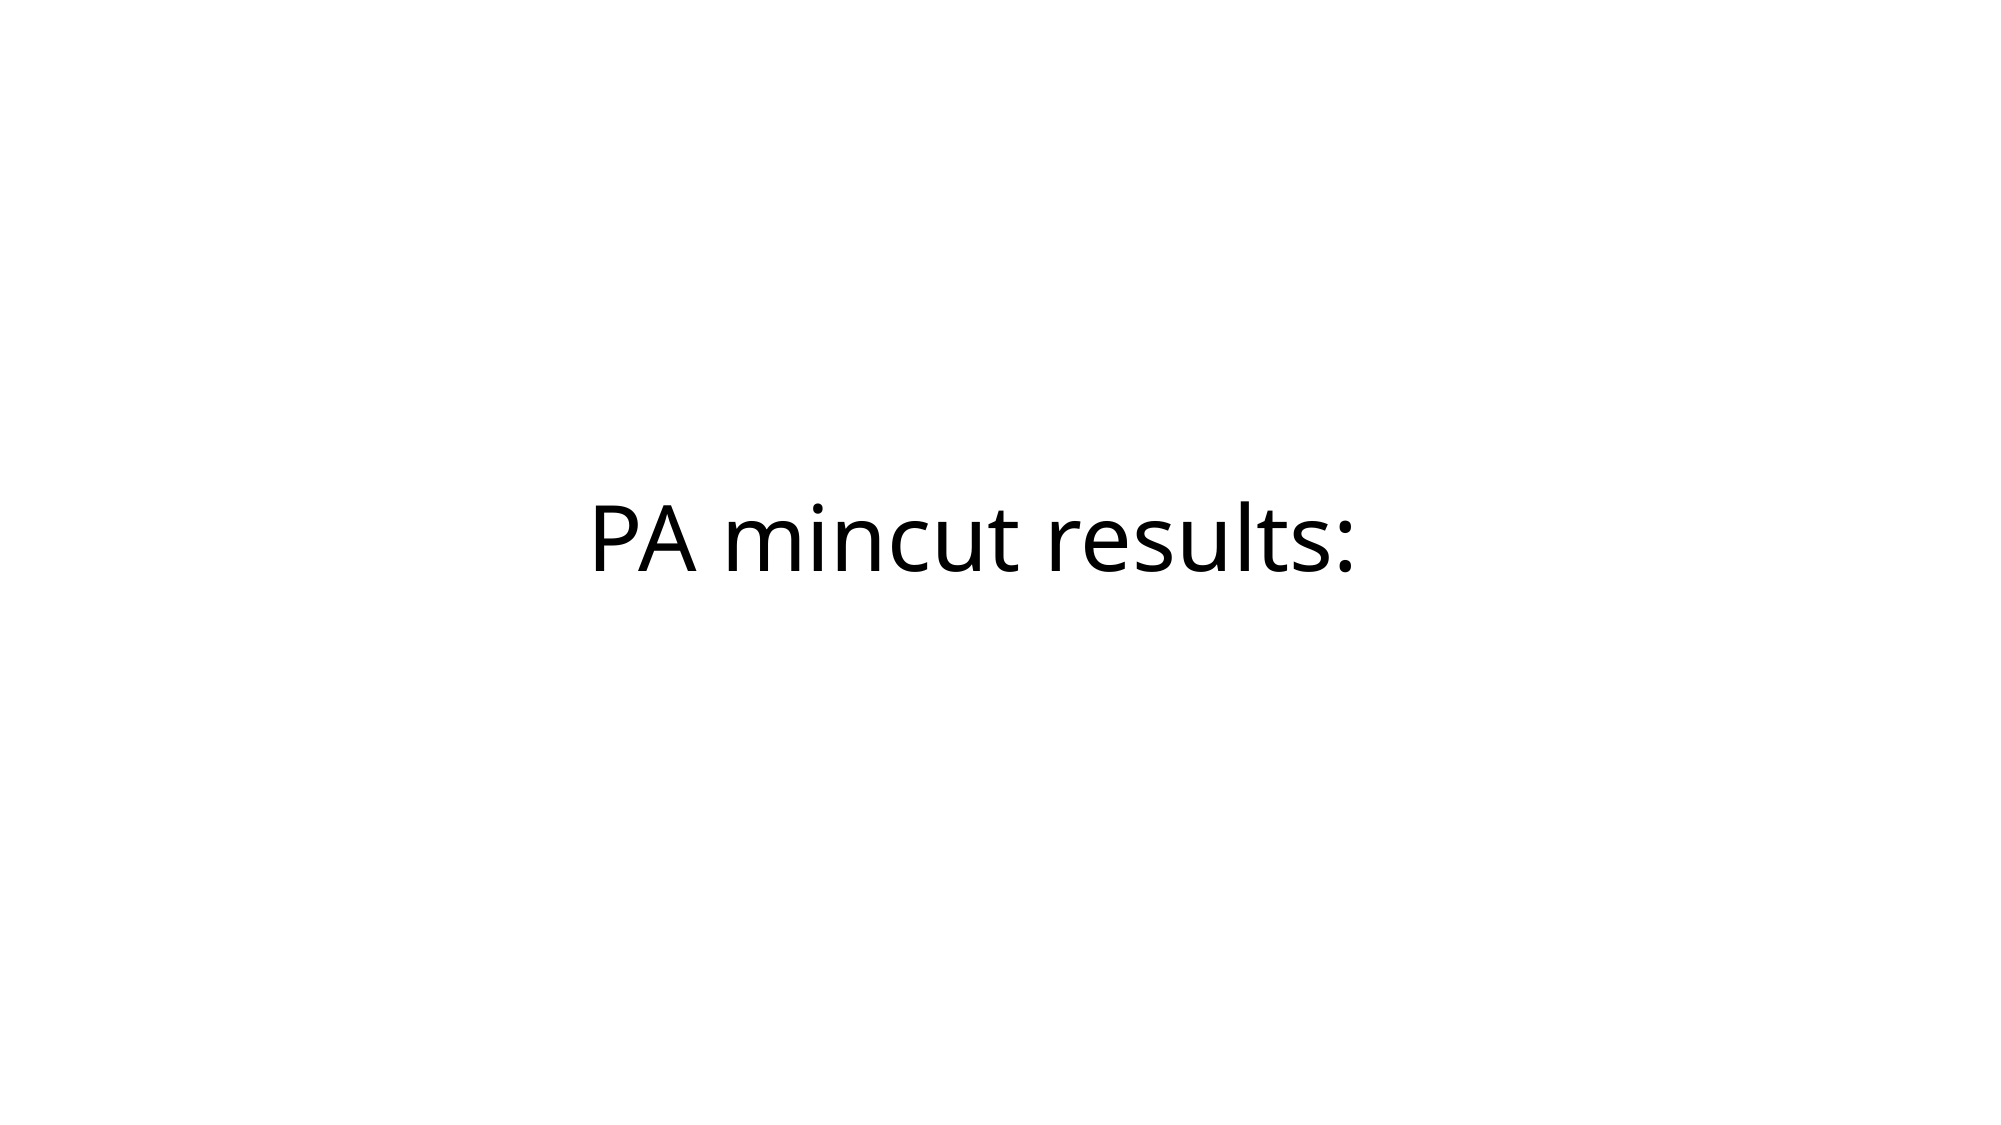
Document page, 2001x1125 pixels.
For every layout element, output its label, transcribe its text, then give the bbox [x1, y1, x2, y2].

title PA mincut results: [110, 433, 1836, 651]
